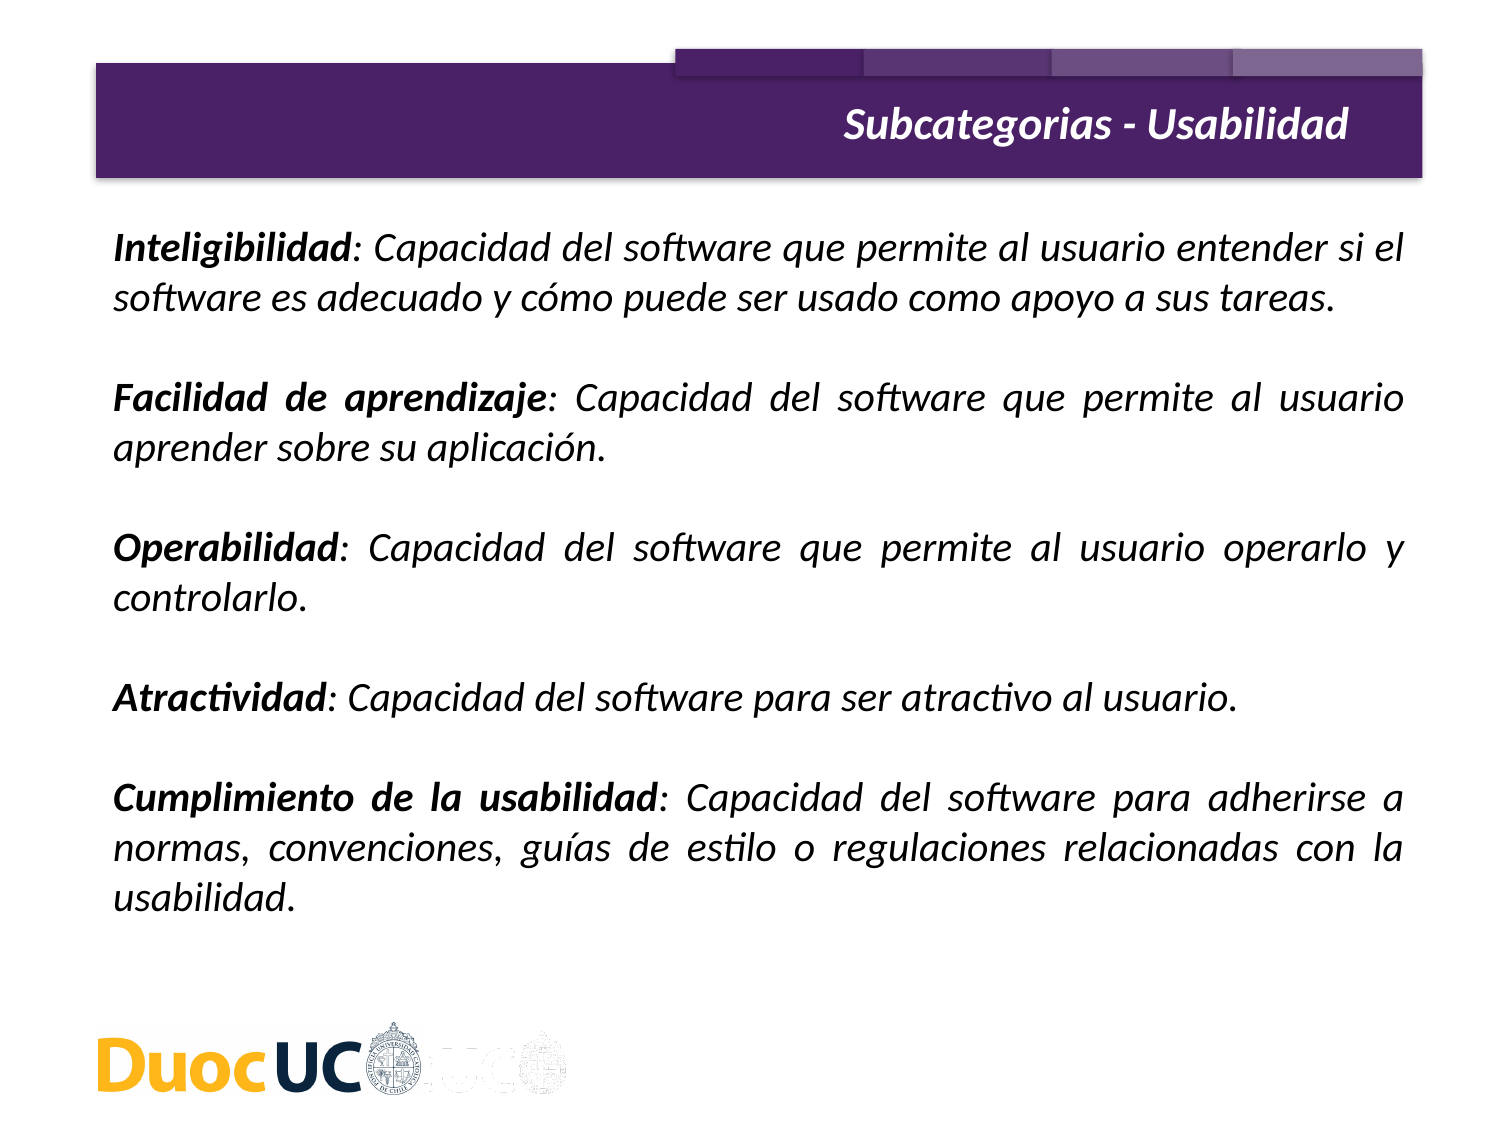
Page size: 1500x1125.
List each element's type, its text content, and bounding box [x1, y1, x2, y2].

picture [96, 1021, 566, 1095]
text_box Inteligibilidad: Capacidad del software que permite al usuario entender si el software es adecuado y cómo puede ser usado como apoyo a sus tareas. Facilidad de aprendizaje: Capacidad del software que permite al usuario aprender sobre su aplicación. Operabilidad: Capacidad del software que permite al usuario operarlo y controlarlo. Atractividad: Capacidad del software para ser atractivo al usuario. Cumplimiento de la usabilidad: Capacidad del software para adherirse a normas, convenciones, guías de estilo o regulaciones relacionadas con la usabilidad. [98, 212, 1421, 928]
text_box Subcategorias - Usabilidad [828, 86, 1365, 156]
